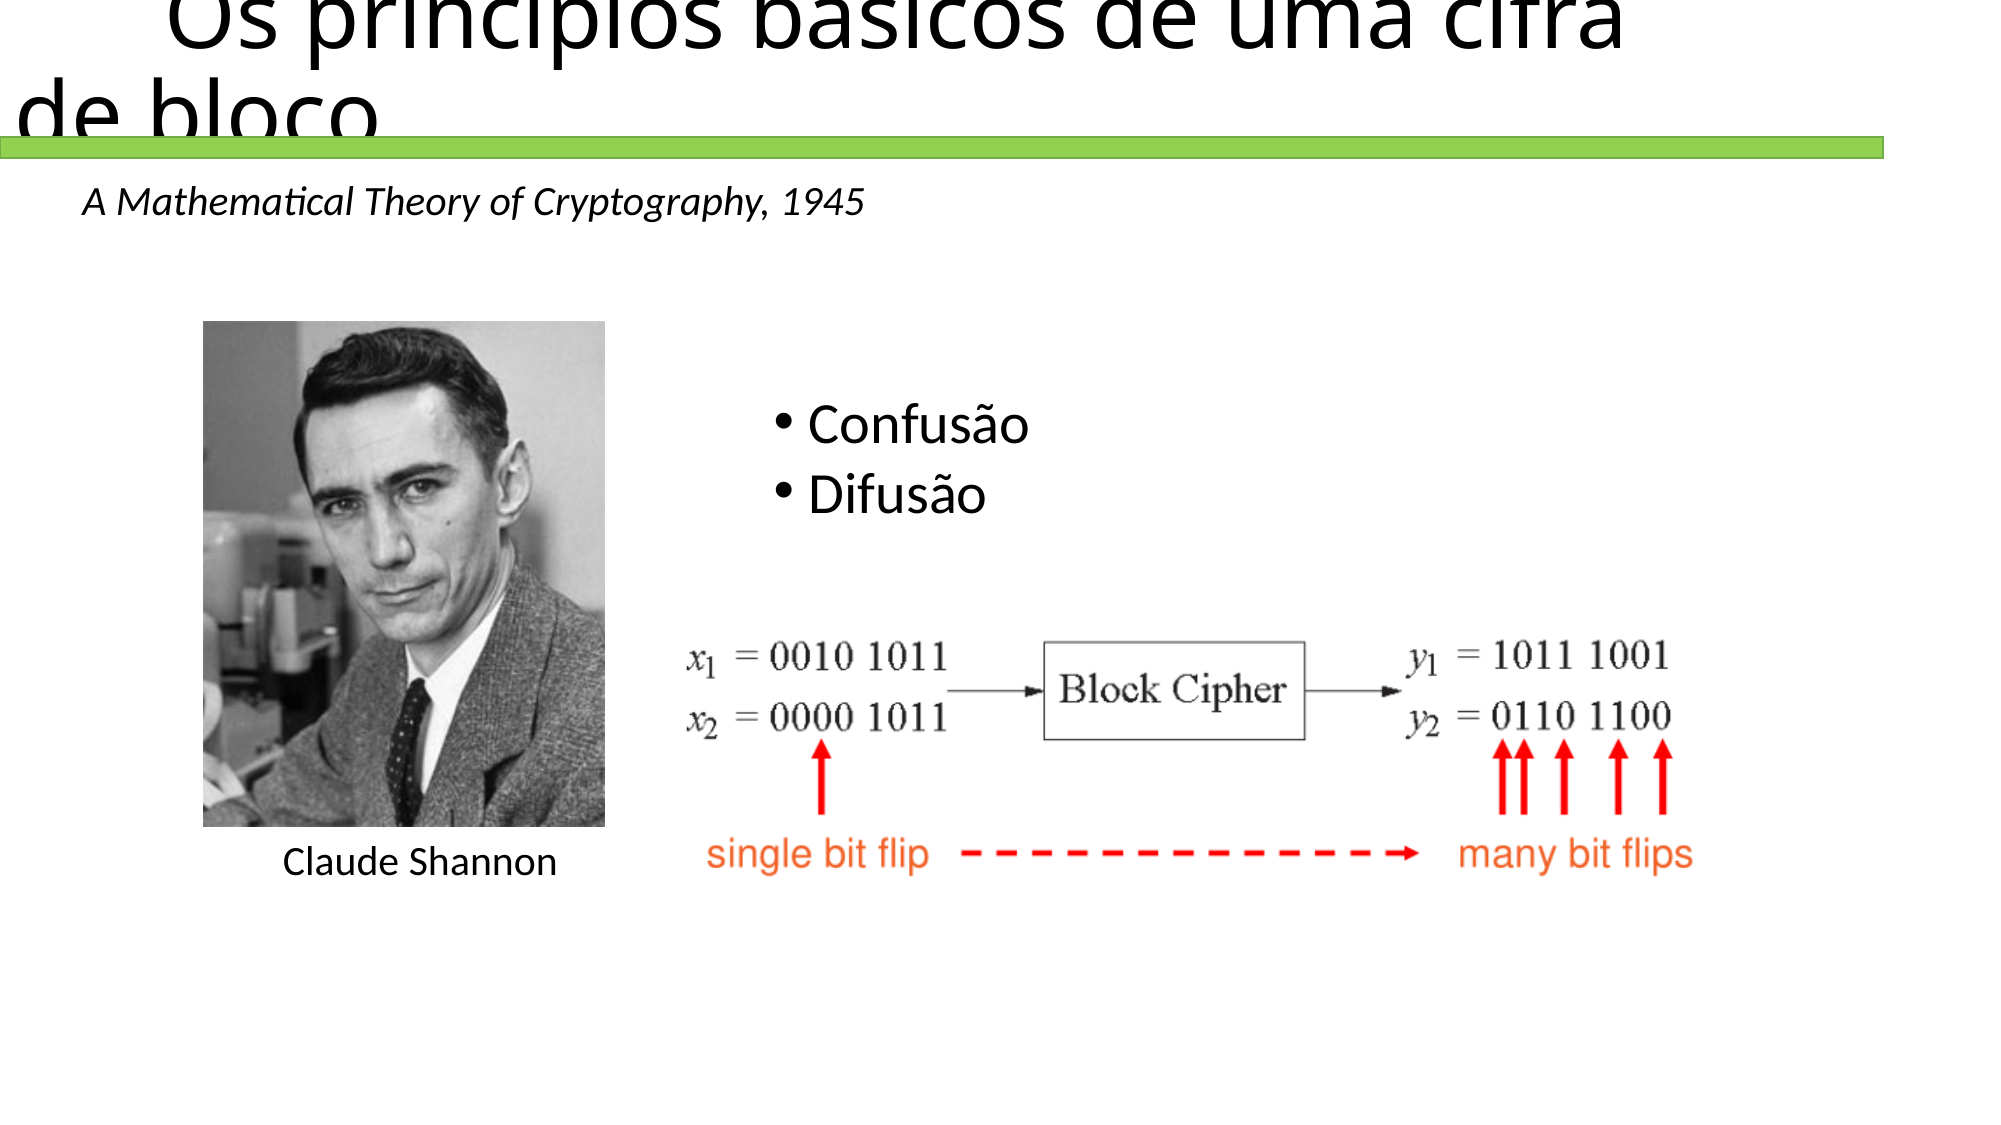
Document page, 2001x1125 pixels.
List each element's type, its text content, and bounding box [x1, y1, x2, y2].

text_box [0, 137, 1884, 159]
picture [202, 321, 606, 827]
text_box Confusão Difusão [758, 377, 1108, 590]
text_box A Mathematical Theory of Cryptography, 1945 [67, 166, 1067, 232]
text_box Claude Shannon [268, 836, 589, 942]
text_box Os príncipios básicos de uma cifra de bloco [0, 0, 1725, 137]
picture [666, 591, 1726, 910]
